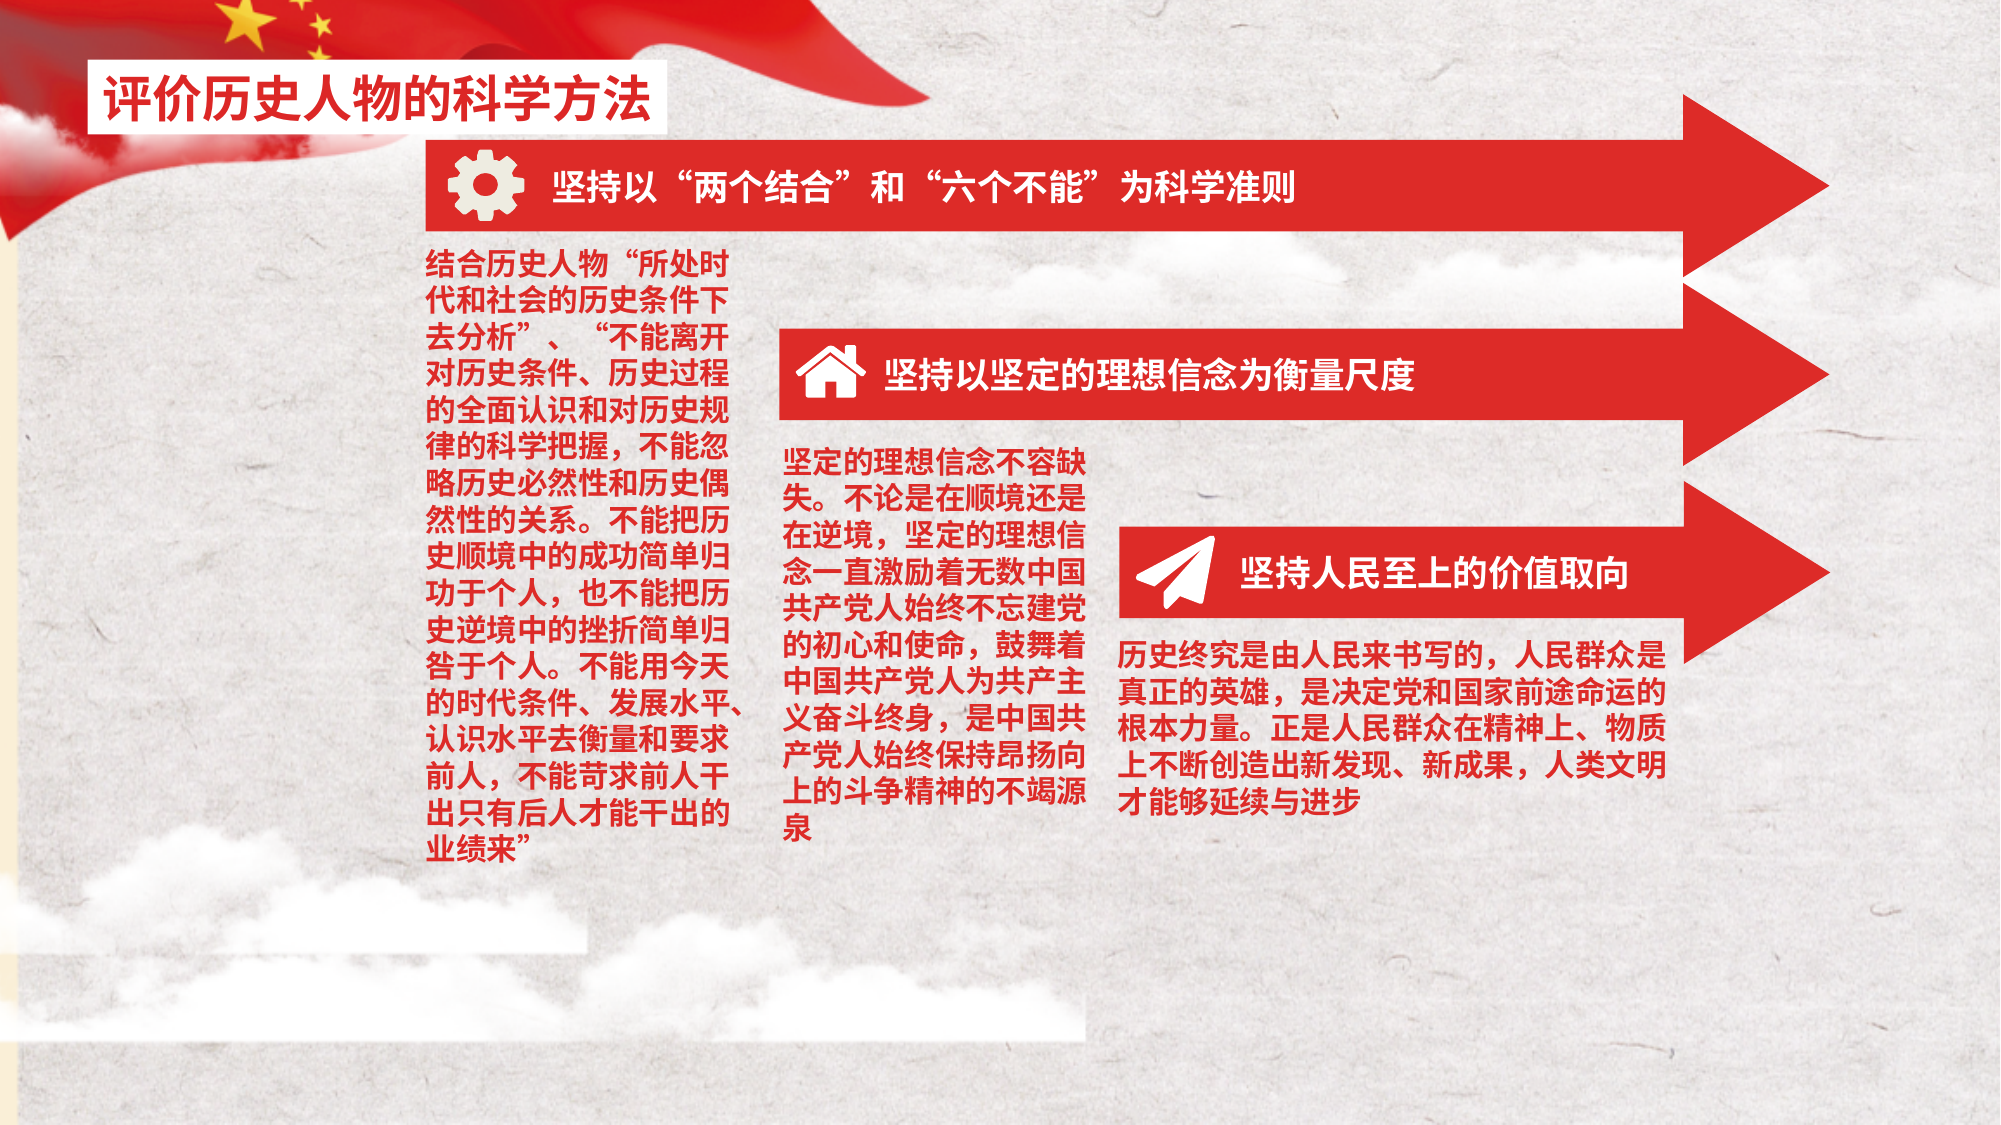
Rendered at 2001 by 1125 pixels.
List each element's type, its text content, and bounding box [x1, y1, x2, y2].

text_box 结合历史人物“所处时代和社会的历史条件下去分析”、“不能离开对历史条件、历史过程的全面认识和对历史规律的科学把握，不能忽略历史必然性和历史偶然性的关系。不能把历史顺境中的成功简单归功于个人，也不能把历史逆境中的挫折简单归咎于个人。不能用今天的时代条件、发展水平、认识水平去衡量和要求前人，不能苛求前人干出只有后人才能干出的业绩来” [425, 244, 753, 867]
text_box 评价历史人物的科学方法 [87, 59, 668, 135]
picture [0, 0, 2001, 1125]
text_box 坚定的理想信念不容缺失。不论是在顺境还是在逆境，坚定的理想信念一直激励着无数中国共产党人始终不忘建党的初心和使命，鼓舞着中国共产党人为共产主义奋斗终身，是中国共产党人始终保持昂扬向上的斗争精神的不竭源泉 [782, 442, 1110, 846]
text_box [1135, 535, 1215, 610]
text_box 坚持以“两个结合”和“六个不能”为科学准则 [551, 164, 1438, 208]
text_box [1119, 480, 1831, 660]
text_box [447, 149, 525, 221]
text_box 坚持人民至上的价值取向 [1240, 551, 1691, 594]
text_box 坚持以坚定的理想信念为衡量尺度 [883, 352, 1575, 396]
text_box [425, 94, 1830, 278]
text_box [795, 345, 866, 398]
text_box 历史终究是由人民来书写的，人民群众是真正的英雄，是决定党和国家前途命运的根本力量。正是人民群众在精神上、物质上不断创造出新发现、新成果，人类文明才能够延续与进步 [1117, 636, 1691, 820]
text_box [779, 282, 1830, 466]
